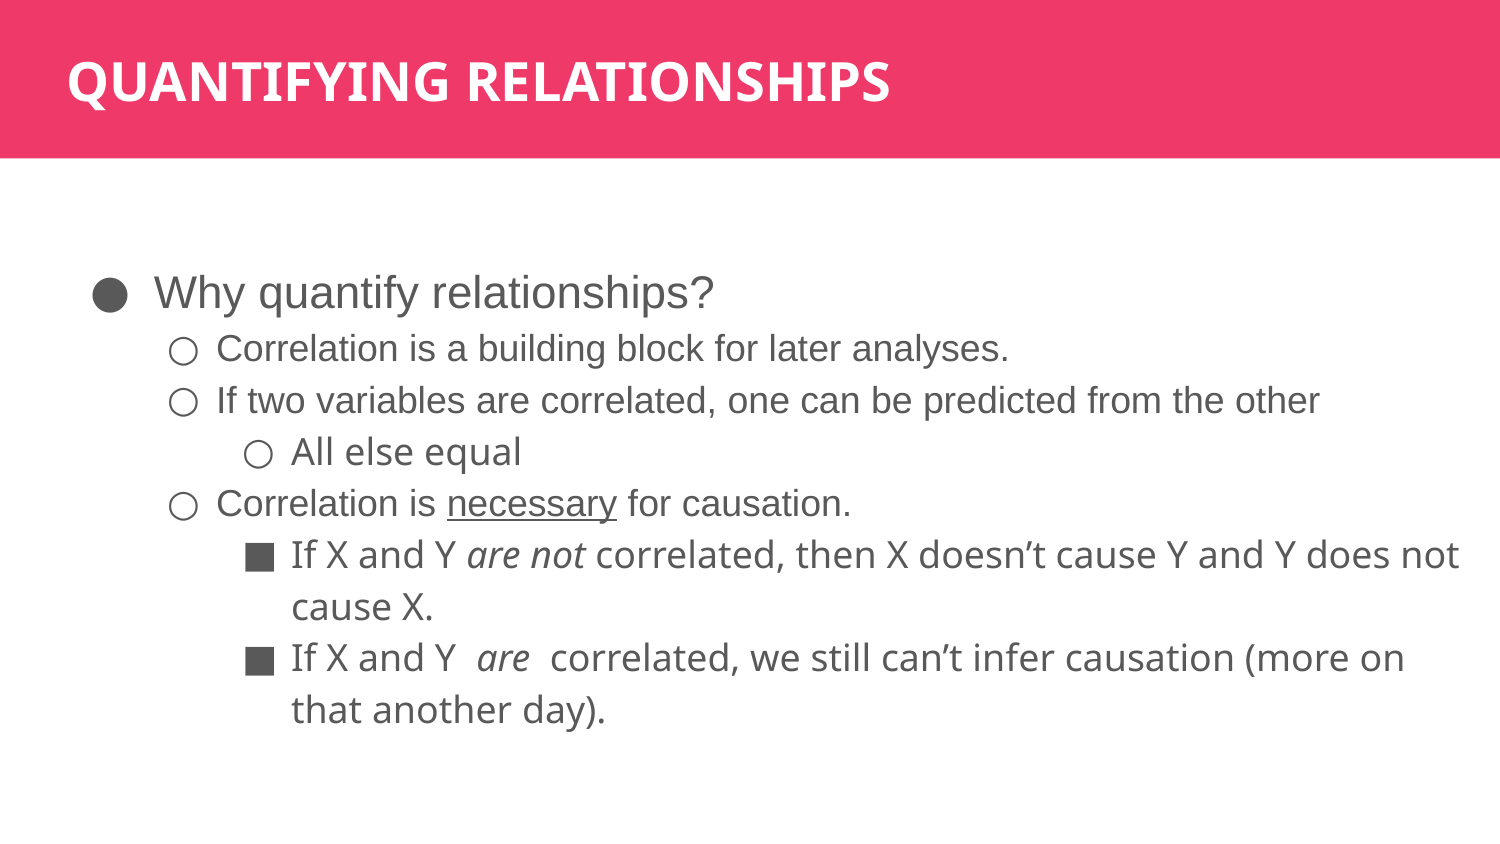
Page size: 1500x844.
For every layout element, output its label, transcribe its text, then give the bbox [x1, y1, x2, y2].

list Why quantify relationships? Correlation is a building block for later analyses. If two variables are correlated, one can be predicted from the other All else equal Correlation is necessary for causation. If X and Y are not correlated, then X doesn’t cause Y and Y does not cause X. If X and Y are correlated, we still can’t infer causation (more on that another day). [51, 239, 1483, 813]
text_box QUANTIFYING RELATIONSHIPS [51, 32, 1377, 127]
